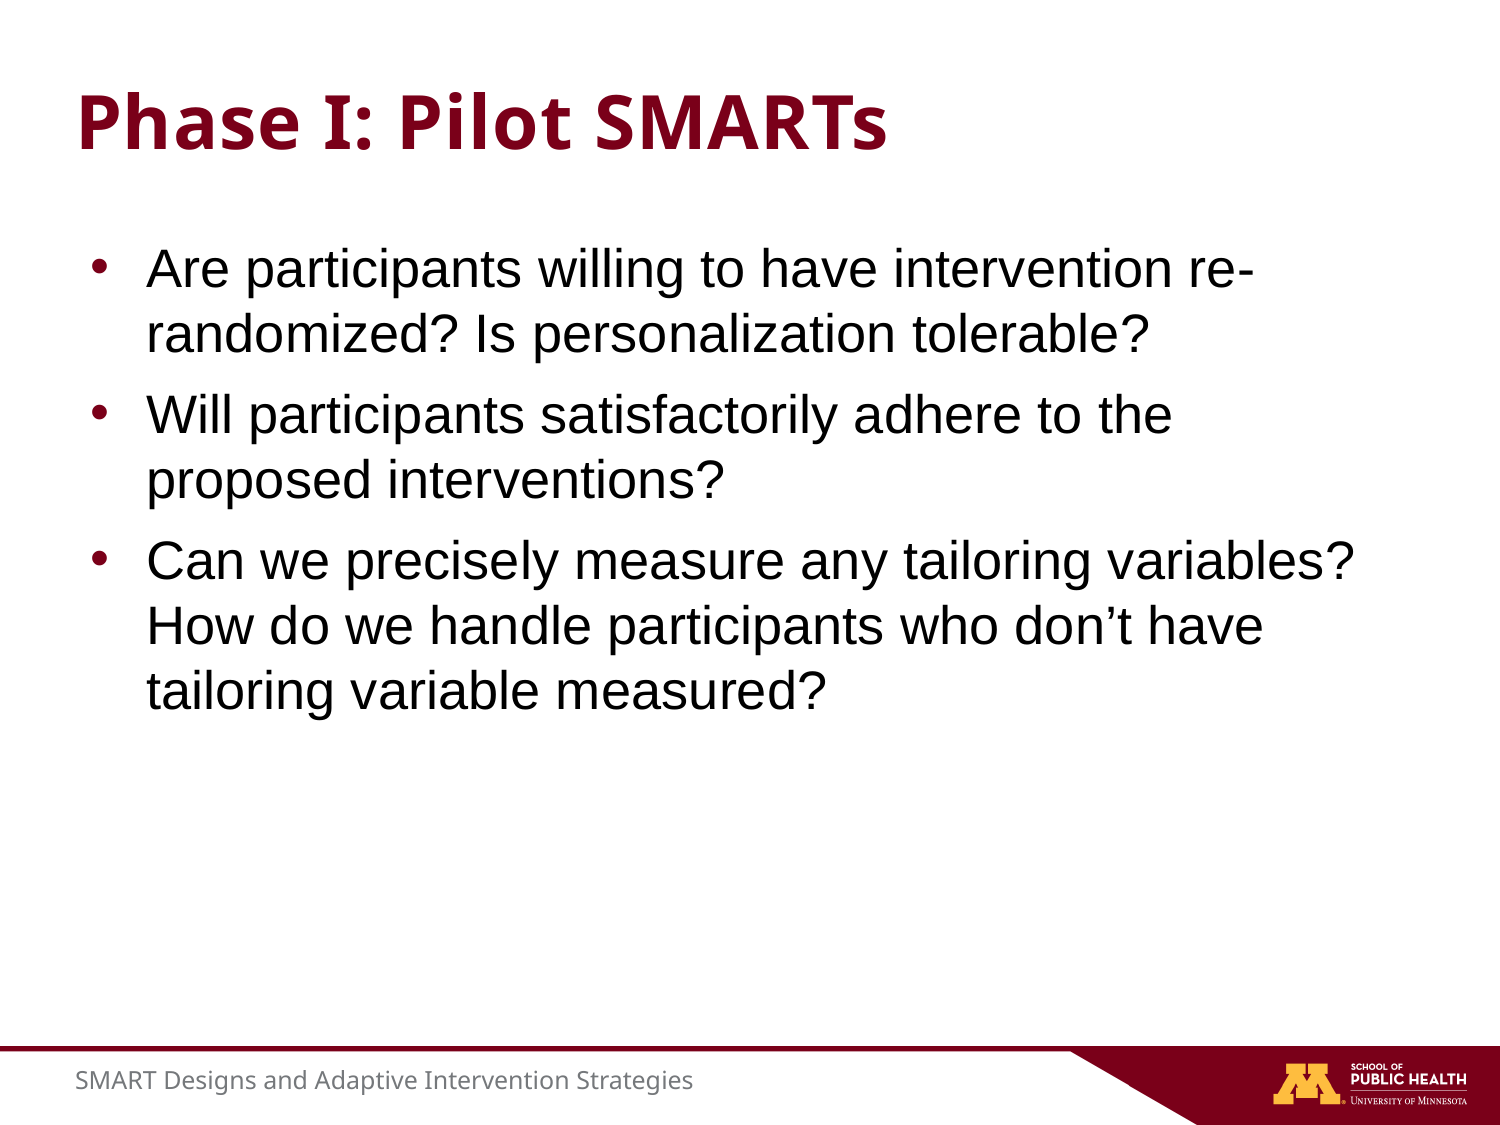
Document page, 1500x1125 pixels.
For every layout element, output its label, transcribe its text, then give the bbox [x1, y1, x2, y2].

slide_number SMART Designs and Adaptive Intervention Strategies [75, 1064, 1077, 1111]
picture [0, 1046, 1500, 1125]
list Are participants willing to have intervention re-randomized? Is personalization tolerable? Will participants satisfactorily adhere to the proposed interventions? Can we precisely measure any tailoring variables? How do we handle participants who don’t have tailoring variable measured? [75, 225, 1425, 976]
title Phase I: Pilot SMARTs [75, 74, 1425, 189]
